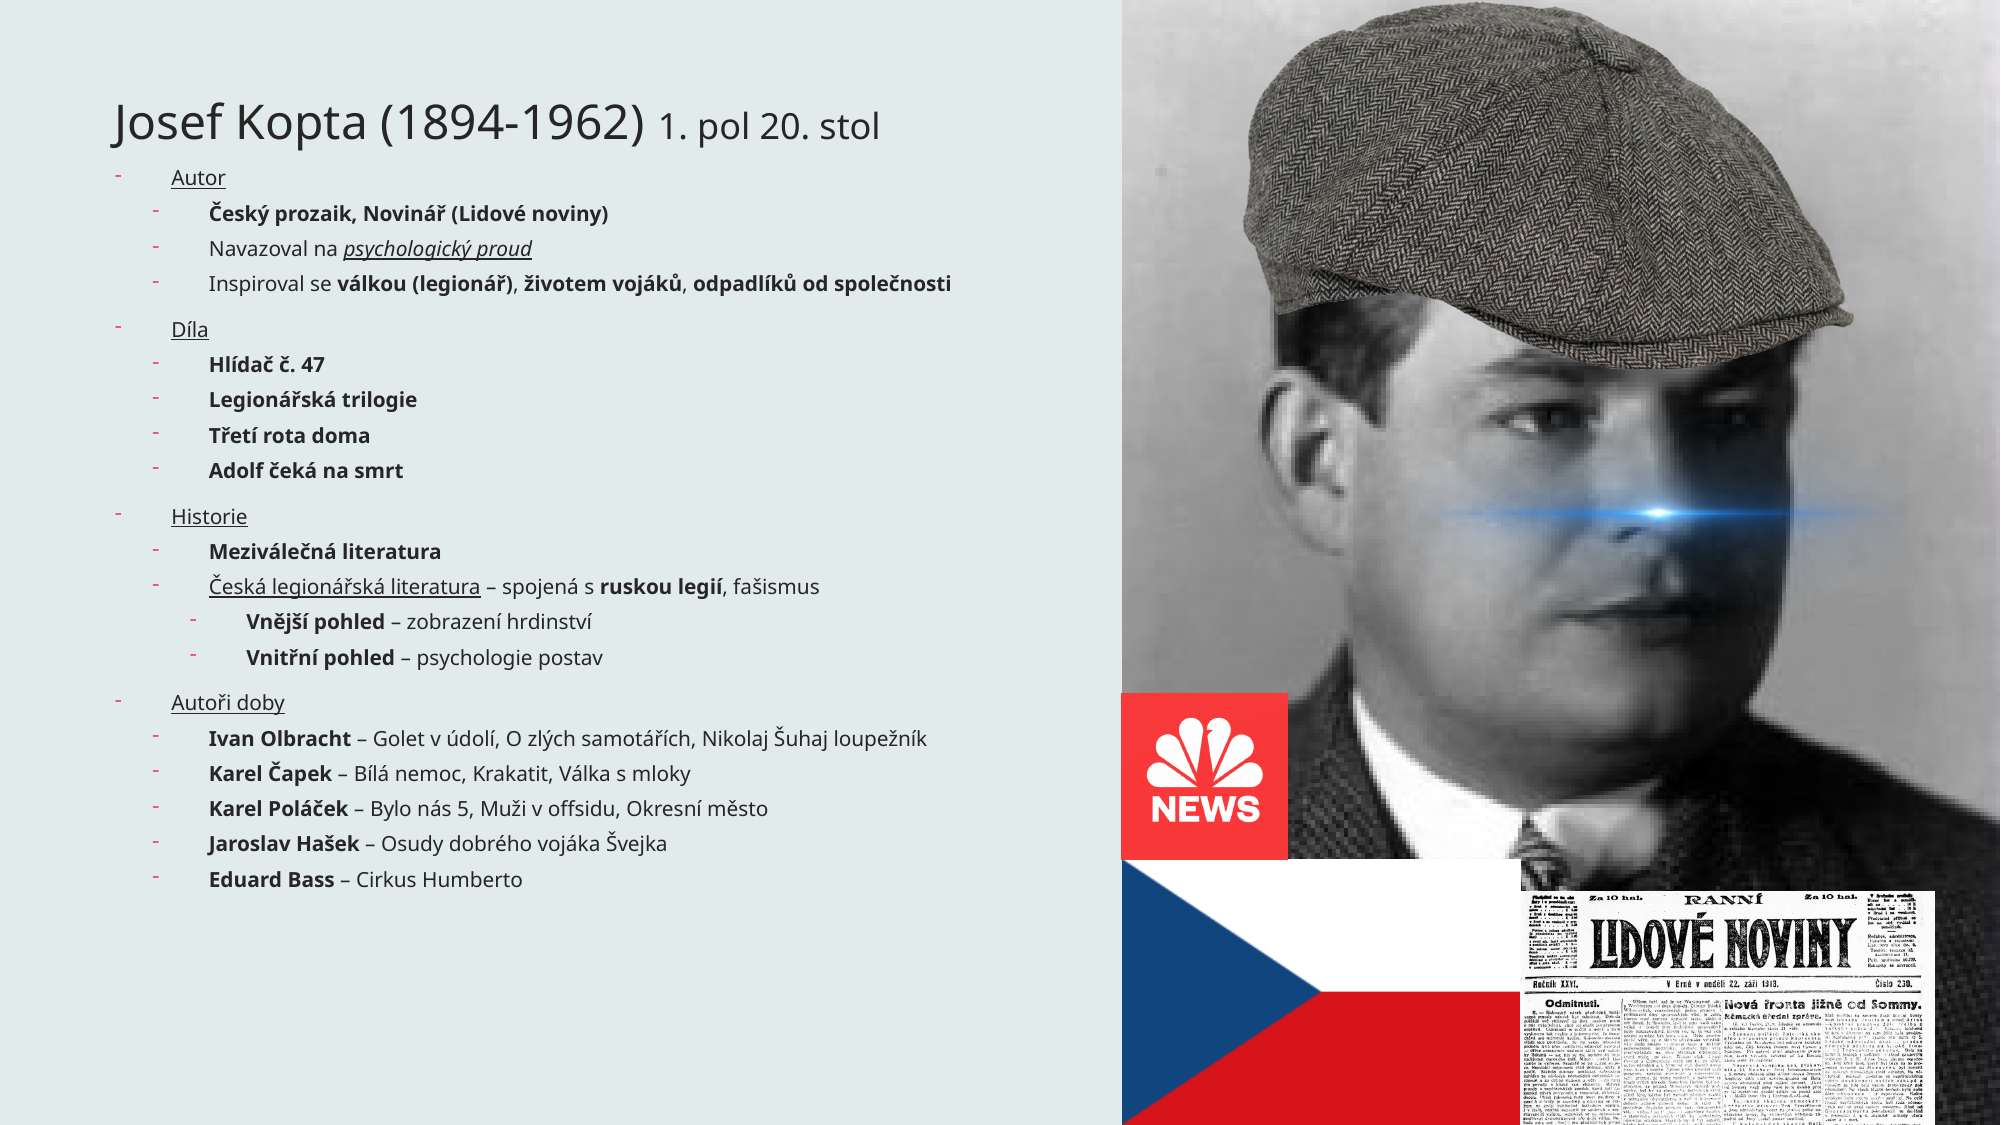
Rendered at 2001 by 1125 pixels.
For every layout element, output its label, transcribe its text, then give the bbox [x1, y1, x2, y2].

list Autor Český prozaik, Novinář (Lidové noviny) Navazoval na psychologický proud Inspiroval se válkou (legionář), životem vojáků, odpadlíků od společnosti Díla Hlídač č. 47 Legionářská trilogie Třetí rota doma Adolf čeká na smrt Historie Meziválečná literatura Česká legionářská literatura – spojená s ruskou legií, fašismus Vnější pohled – zobrazení hrdinství Vnitřní pohled – psychologie postav Autoři doby Ivan Olbracht – Golet v údolí, O zlých samotářích, Nikolaj Šuhaj loupežník Karel Čapek – Bílá nemoc, Krakatit, Válka s mloky Karel Poláček – Bylo nás 5, Muži v offsidu, Okresní město Jaroslav Hašek – Osudy dobrého vojáka Švejka Eduard Bass – Cirkus Humberto [100, 157, 1122, 1058]
picture [1121, 0, 2000, 1125]
text_box [0, 0, 1122, 1125]
title Josef Kopta (1894-1962) 1. pol 20. stol [99, 90, 1102, 158]
